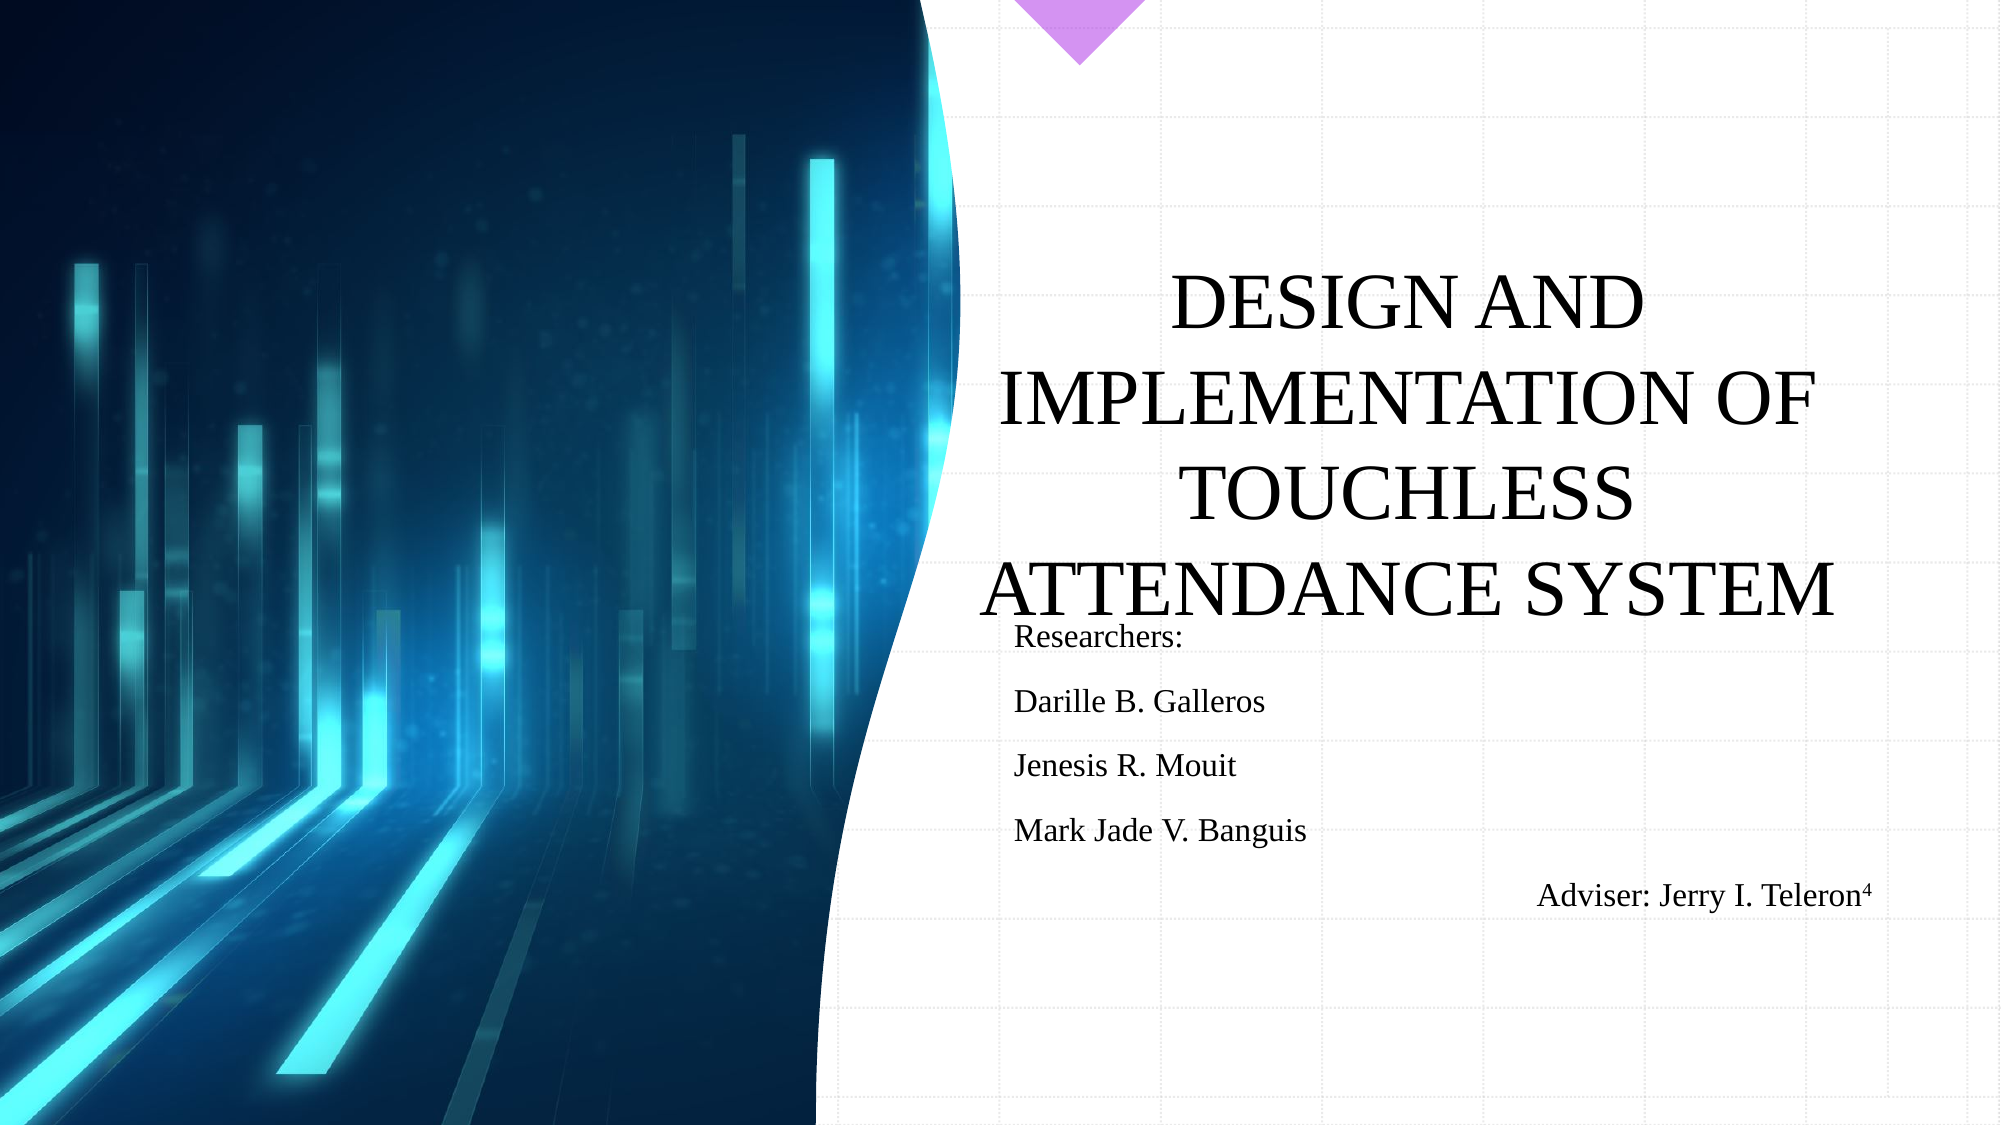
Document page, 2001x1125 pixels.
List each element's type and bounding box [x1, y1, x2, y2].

text_box [961, 0, 2000, 1125]
picture [0, 0, 961, 1125]
